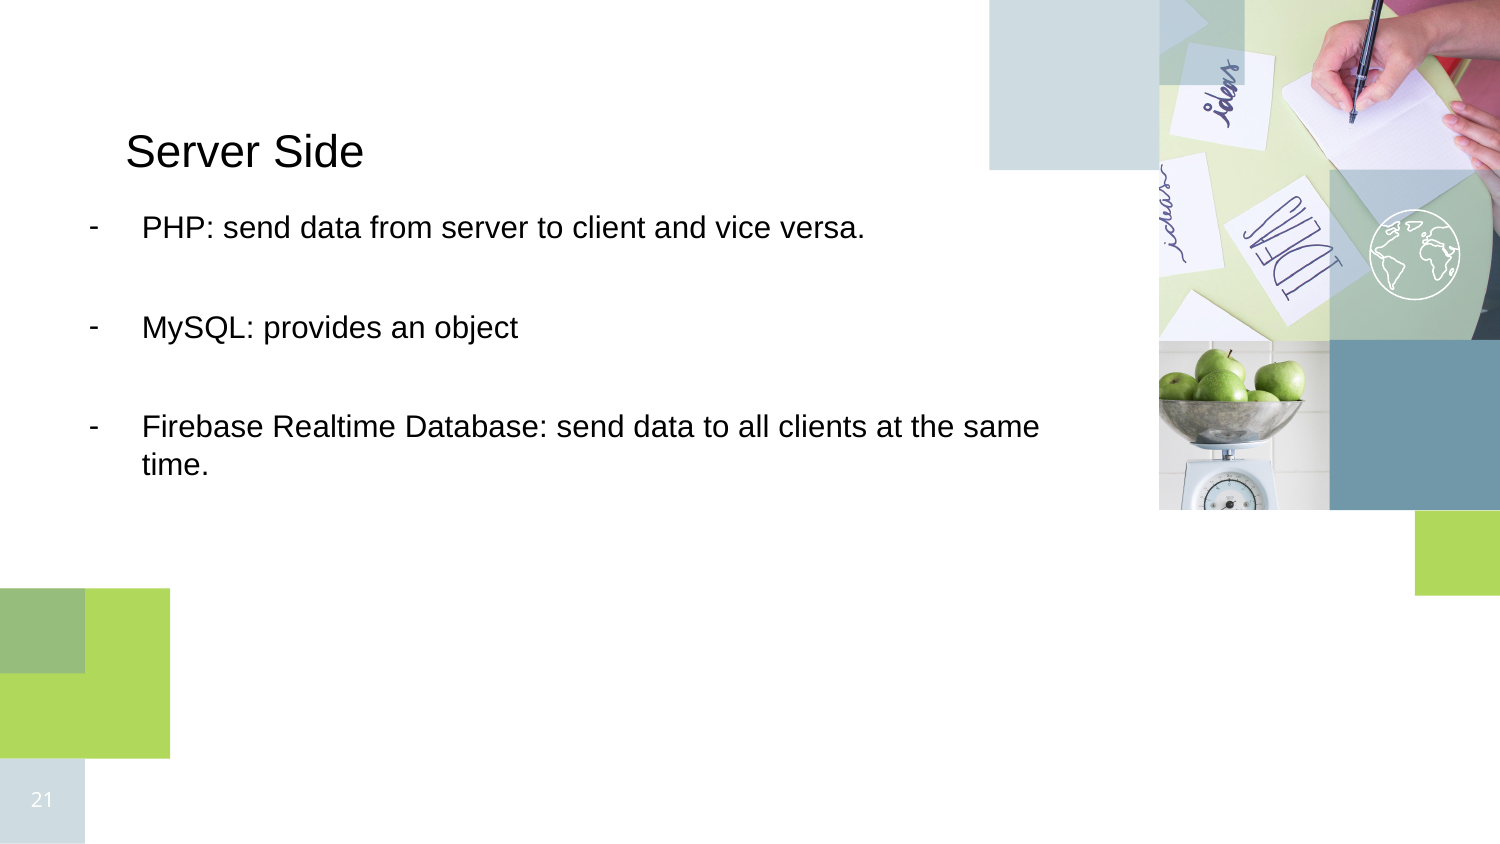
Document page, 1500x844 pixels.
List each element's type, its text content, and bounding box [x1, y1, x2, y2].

list PHP: send data from server to client and vice versa. MySQL: provides an object Firebase Realtime Database: send data to all clients at the same time. [51, 191, 1100, 680]
slide_number ‹#› [0, 758, 86, 844]
picture [1159, 0, 1500, 510]
title Server Side [110, 118, 869, 191]
